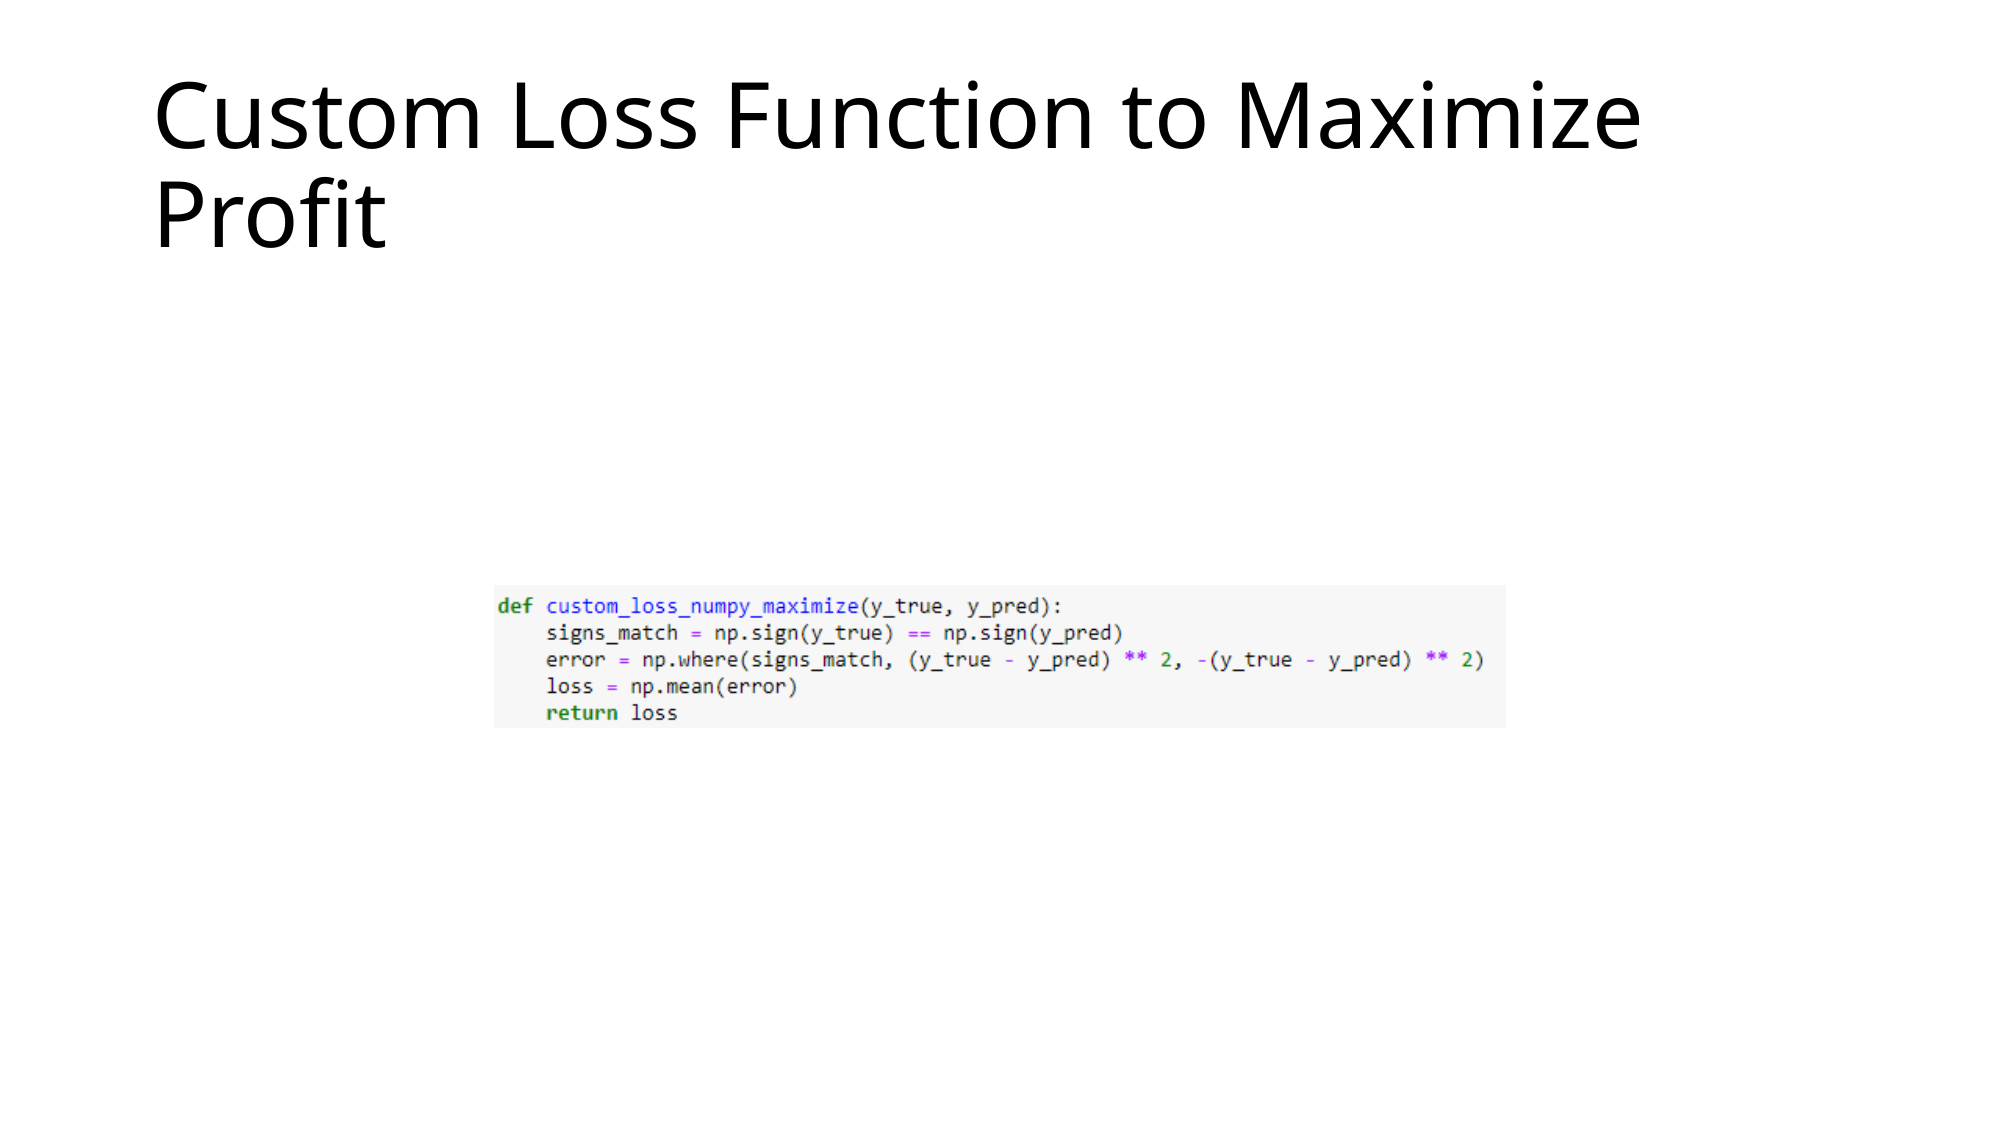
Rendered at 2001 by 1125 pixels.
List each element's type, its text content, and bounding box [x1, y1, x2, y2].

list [494, 585, 1506, 728]
title Custom Loss Function to Maximize Profit [137, 59, 1863, 278]
